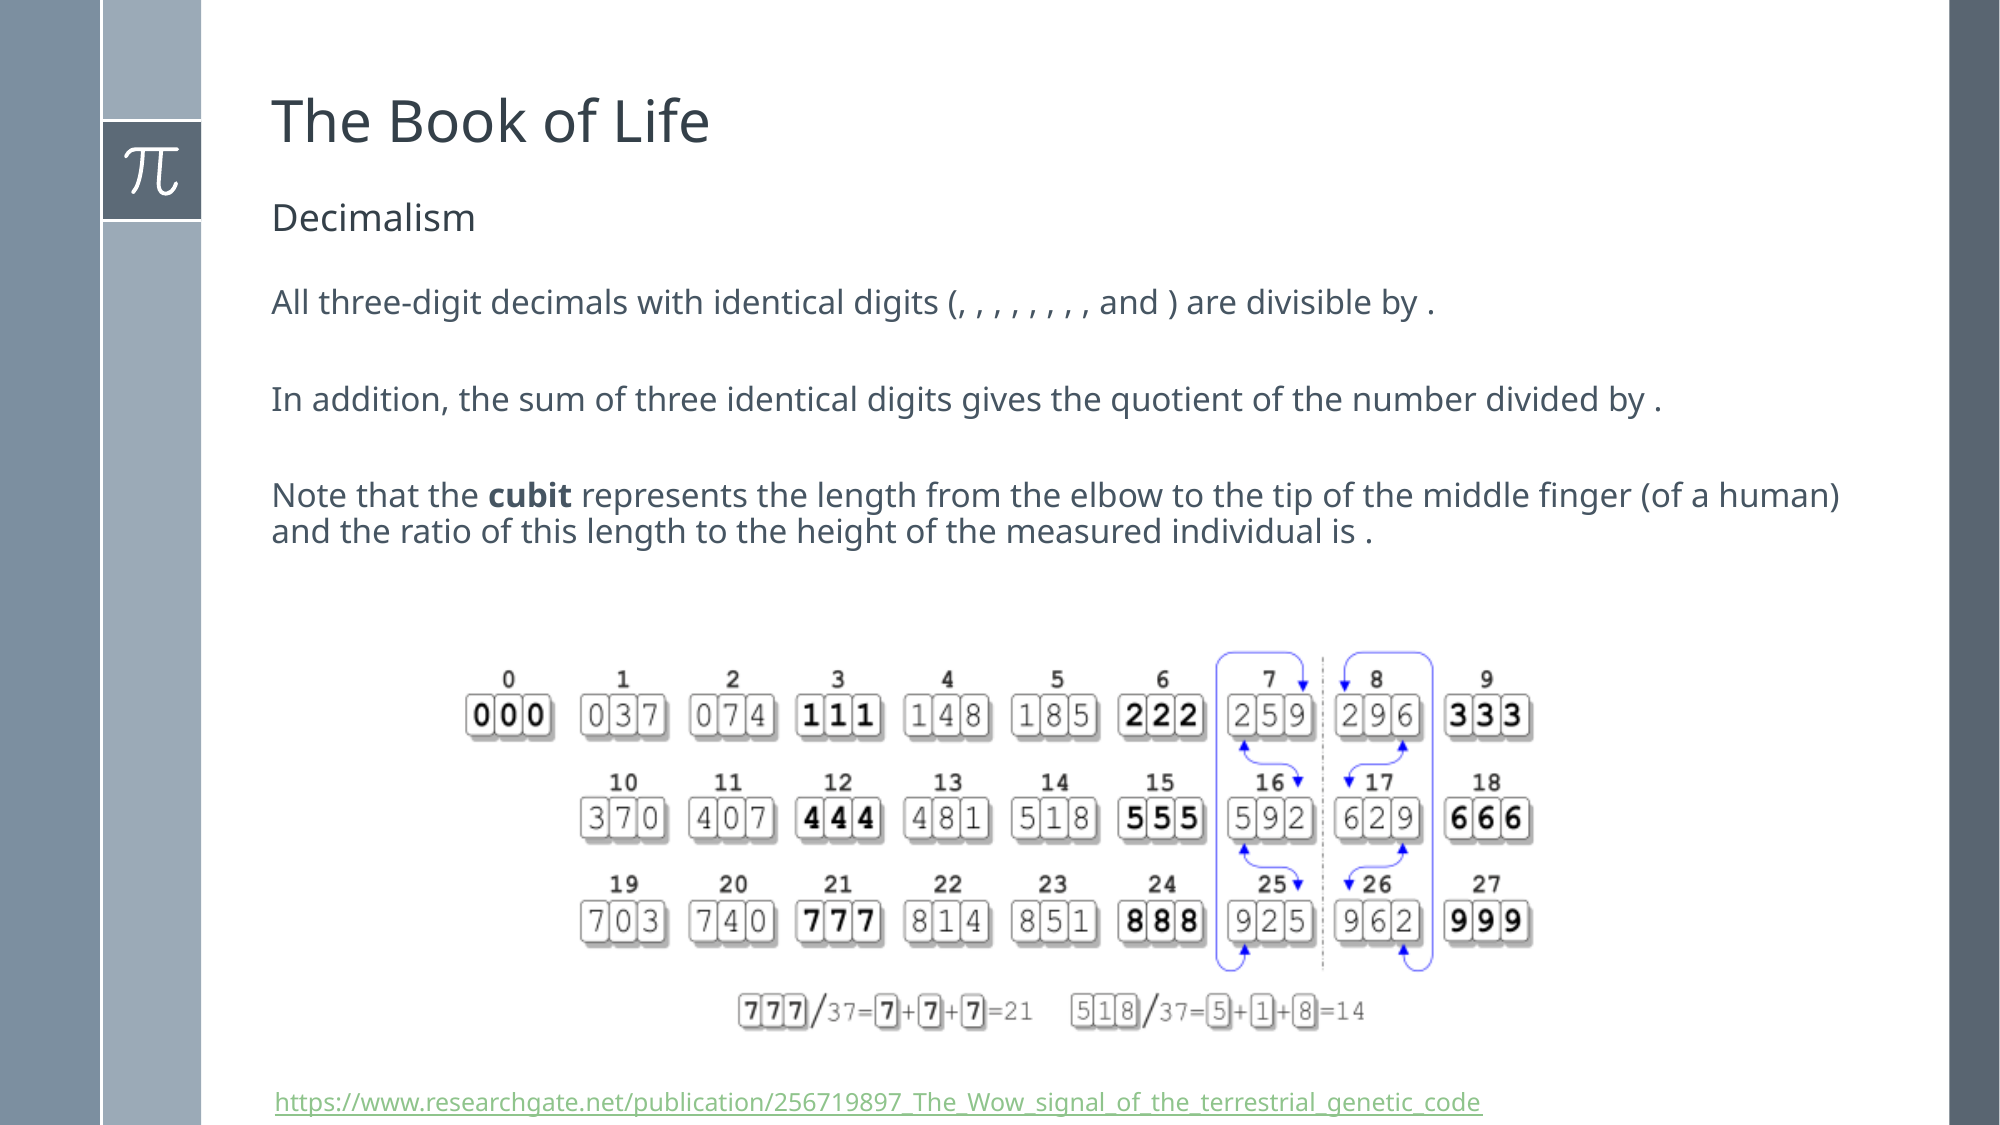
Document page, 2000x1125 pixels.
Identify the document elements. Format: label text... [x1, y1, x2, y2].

text_box https://www.researchgate.net/publication/256719897_The_Wow_signal_of_the_terrestrial_genetic_code [259, 1079, 1862, 1125]
picture [464, 649, 1535, 1033]
text_box Decimalism [256, 162, 1862, 247]
title The Book of Life [256, 96, 1862, 162]
